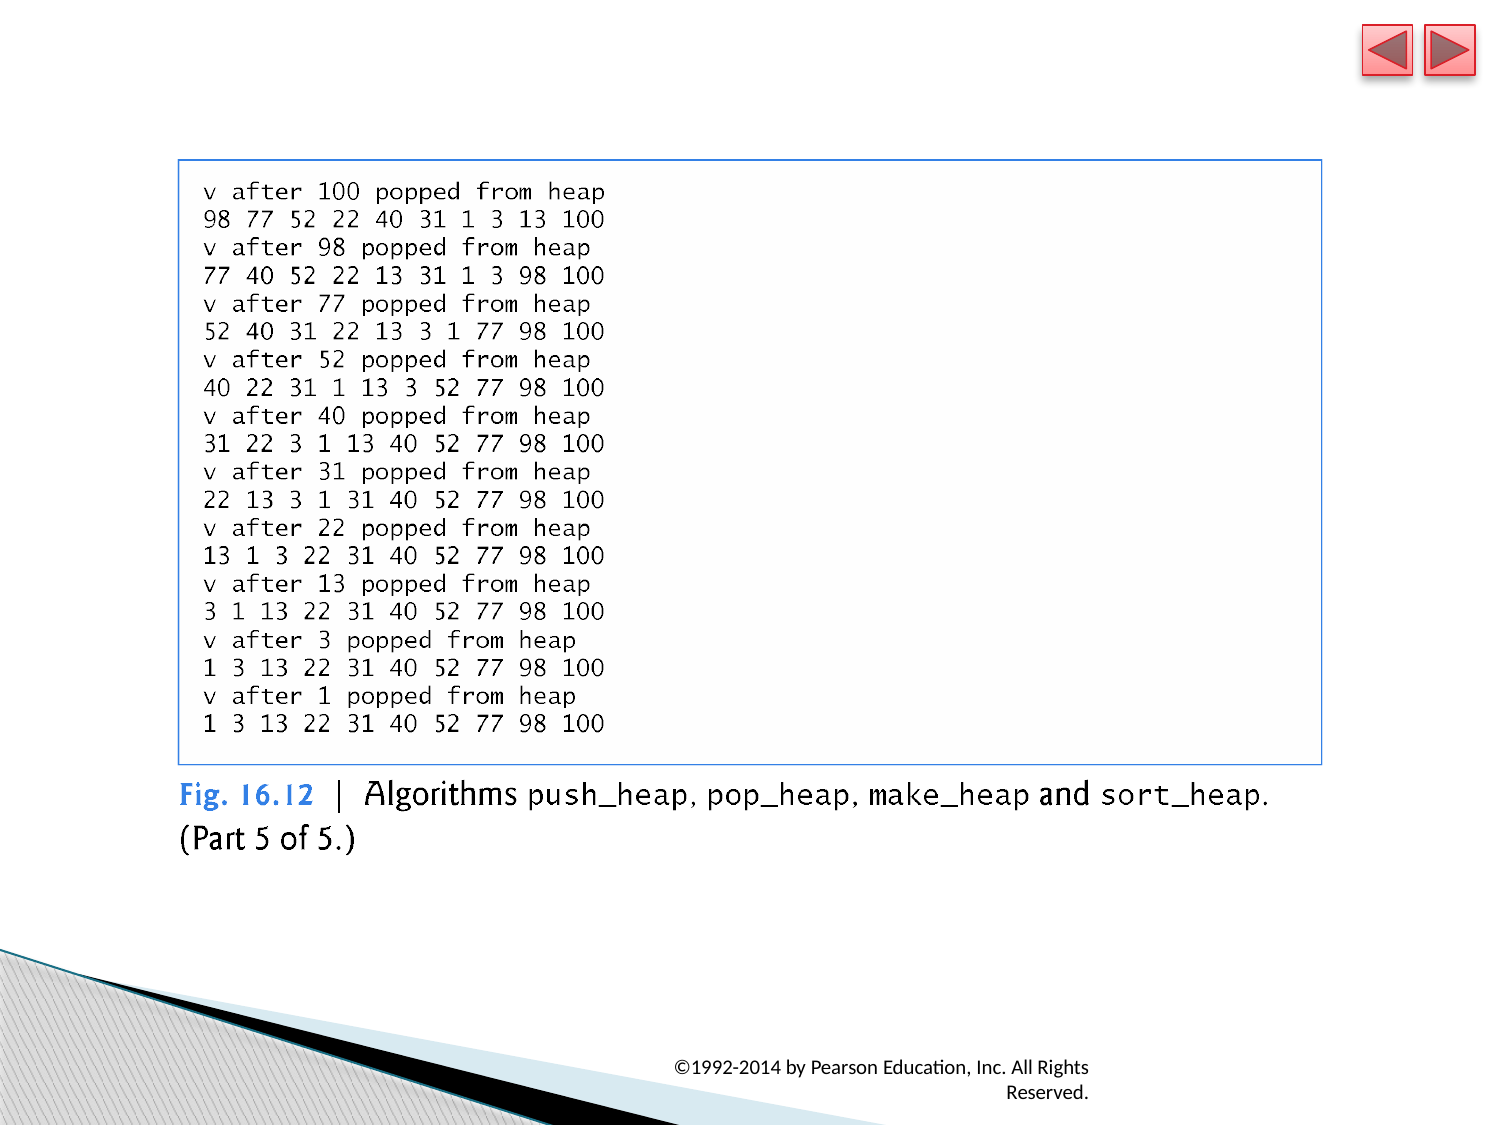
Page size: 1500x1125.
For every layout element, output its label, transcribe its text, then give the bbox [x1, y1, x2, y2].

footer ©1992-2014 by Pearson Education, Inc. All Rights Reserved. [650, 1051, 1105, 1112]
picture [0, 106, 1500, 1018]
